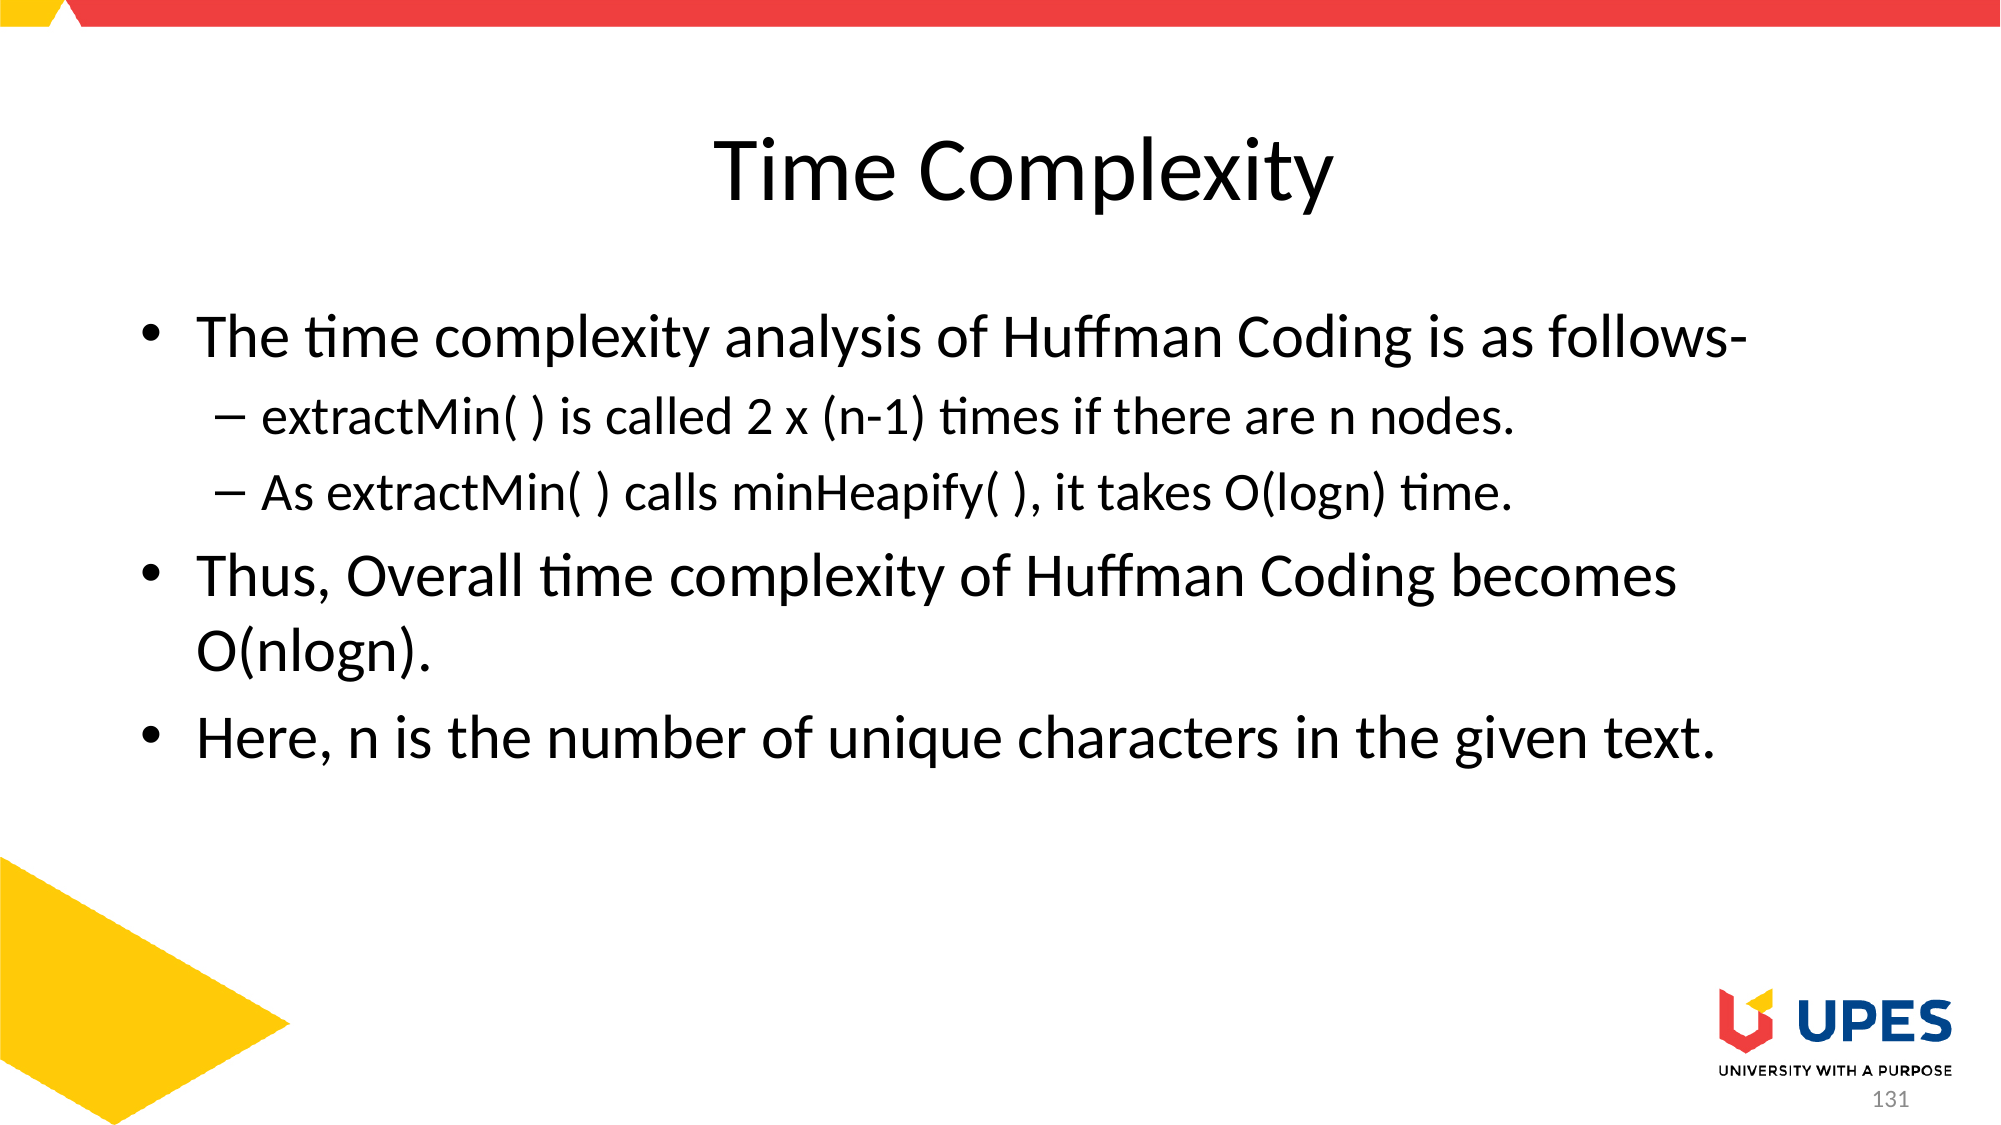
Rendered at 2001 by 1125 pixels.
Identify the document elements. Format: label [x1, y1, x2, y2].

picture [0, 0, 2001, 1125]
list [125, 287, 1925, 1030]
title [125, 70, 1925, 258]
